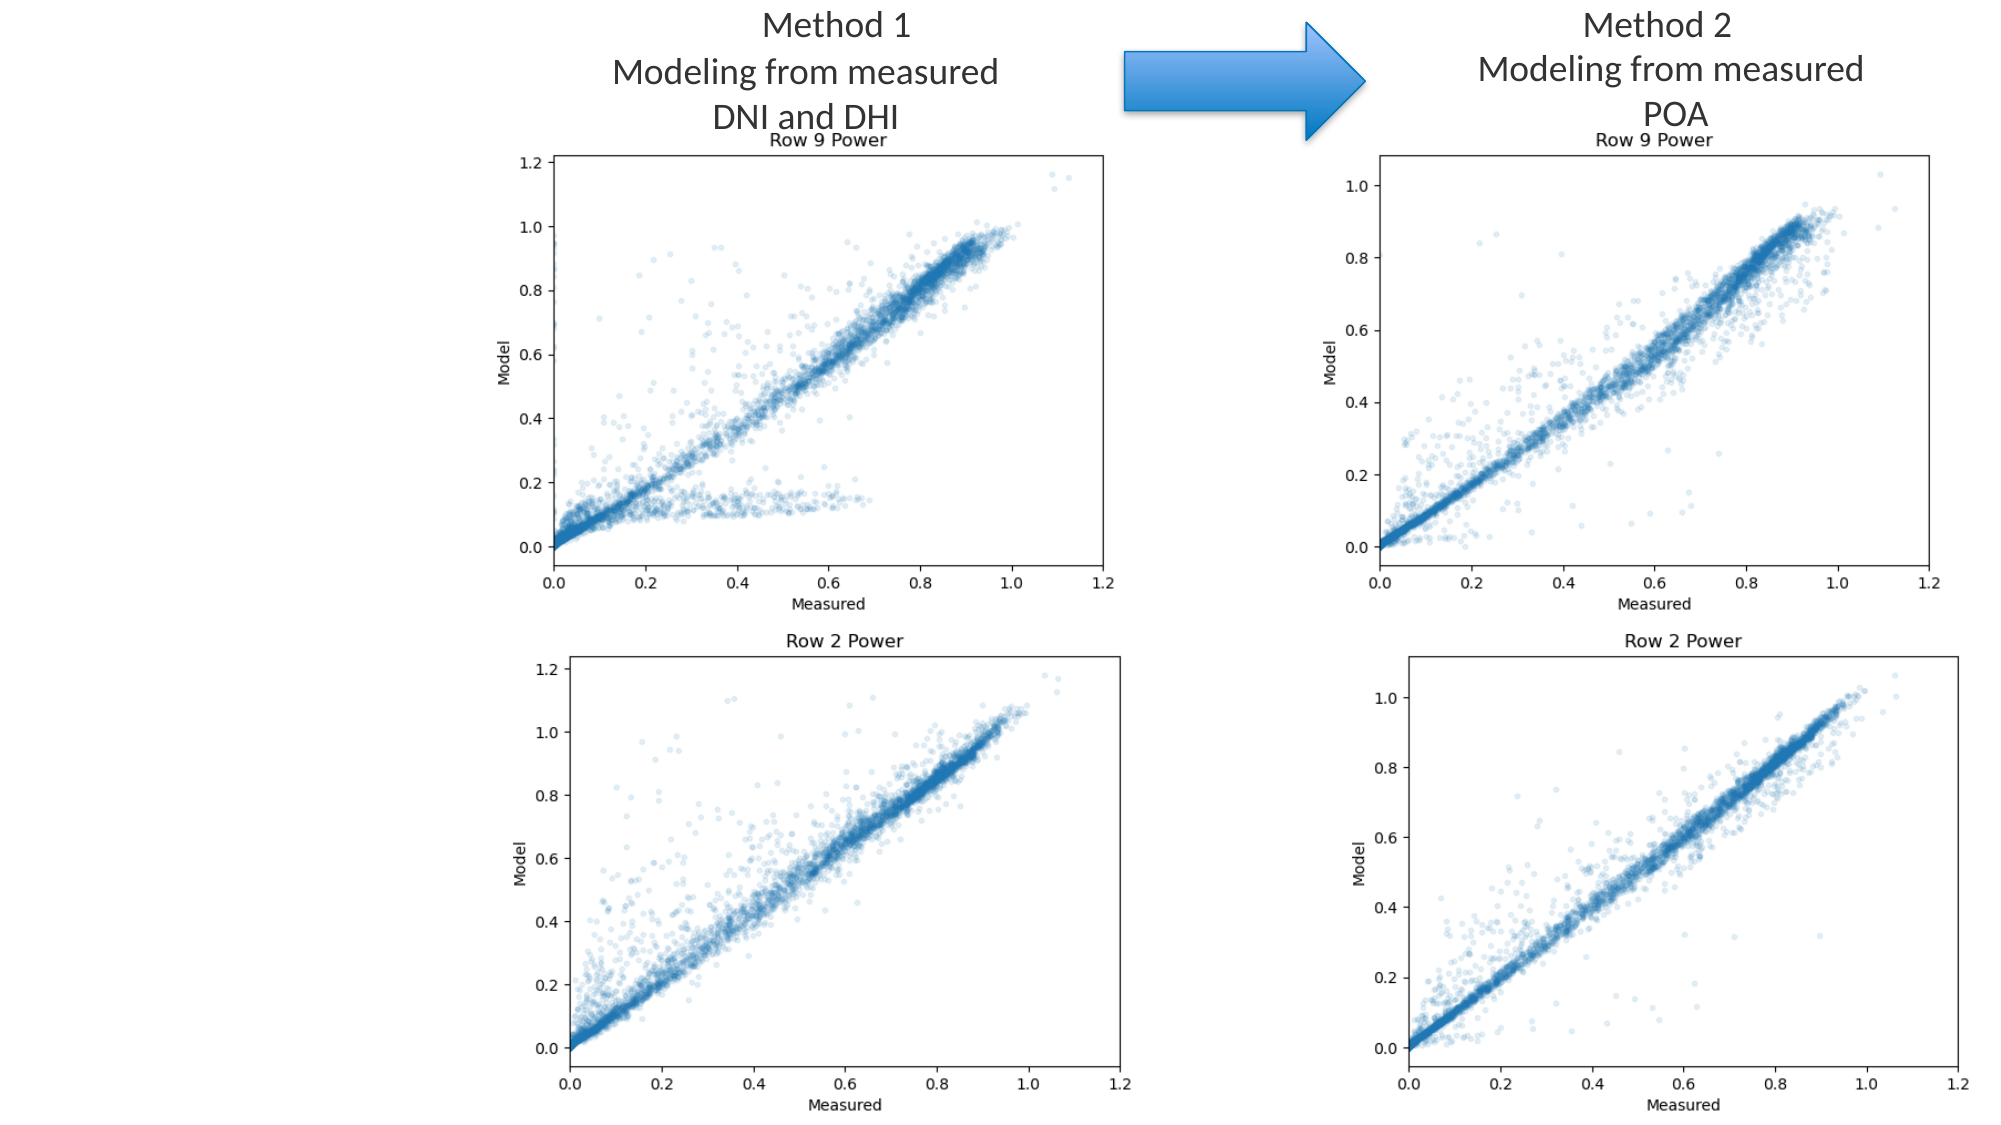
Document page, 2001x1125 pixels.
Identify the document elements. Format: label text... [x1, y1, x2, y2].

text_box Method 1 [747, 0, 936, 53]
text_box [1123, 21, 1366, 141]
picture [1311, 122, 1981, 1125]
text_box Method 2 [1567, 0, 1756, 53]
text_box Modeling from measured DNI and DHI [597, 39, 1015, 121]
picture [486, 122, 1143, 1125]
text_box Modeling from measured POA [1462, 36, 1889, 121]
